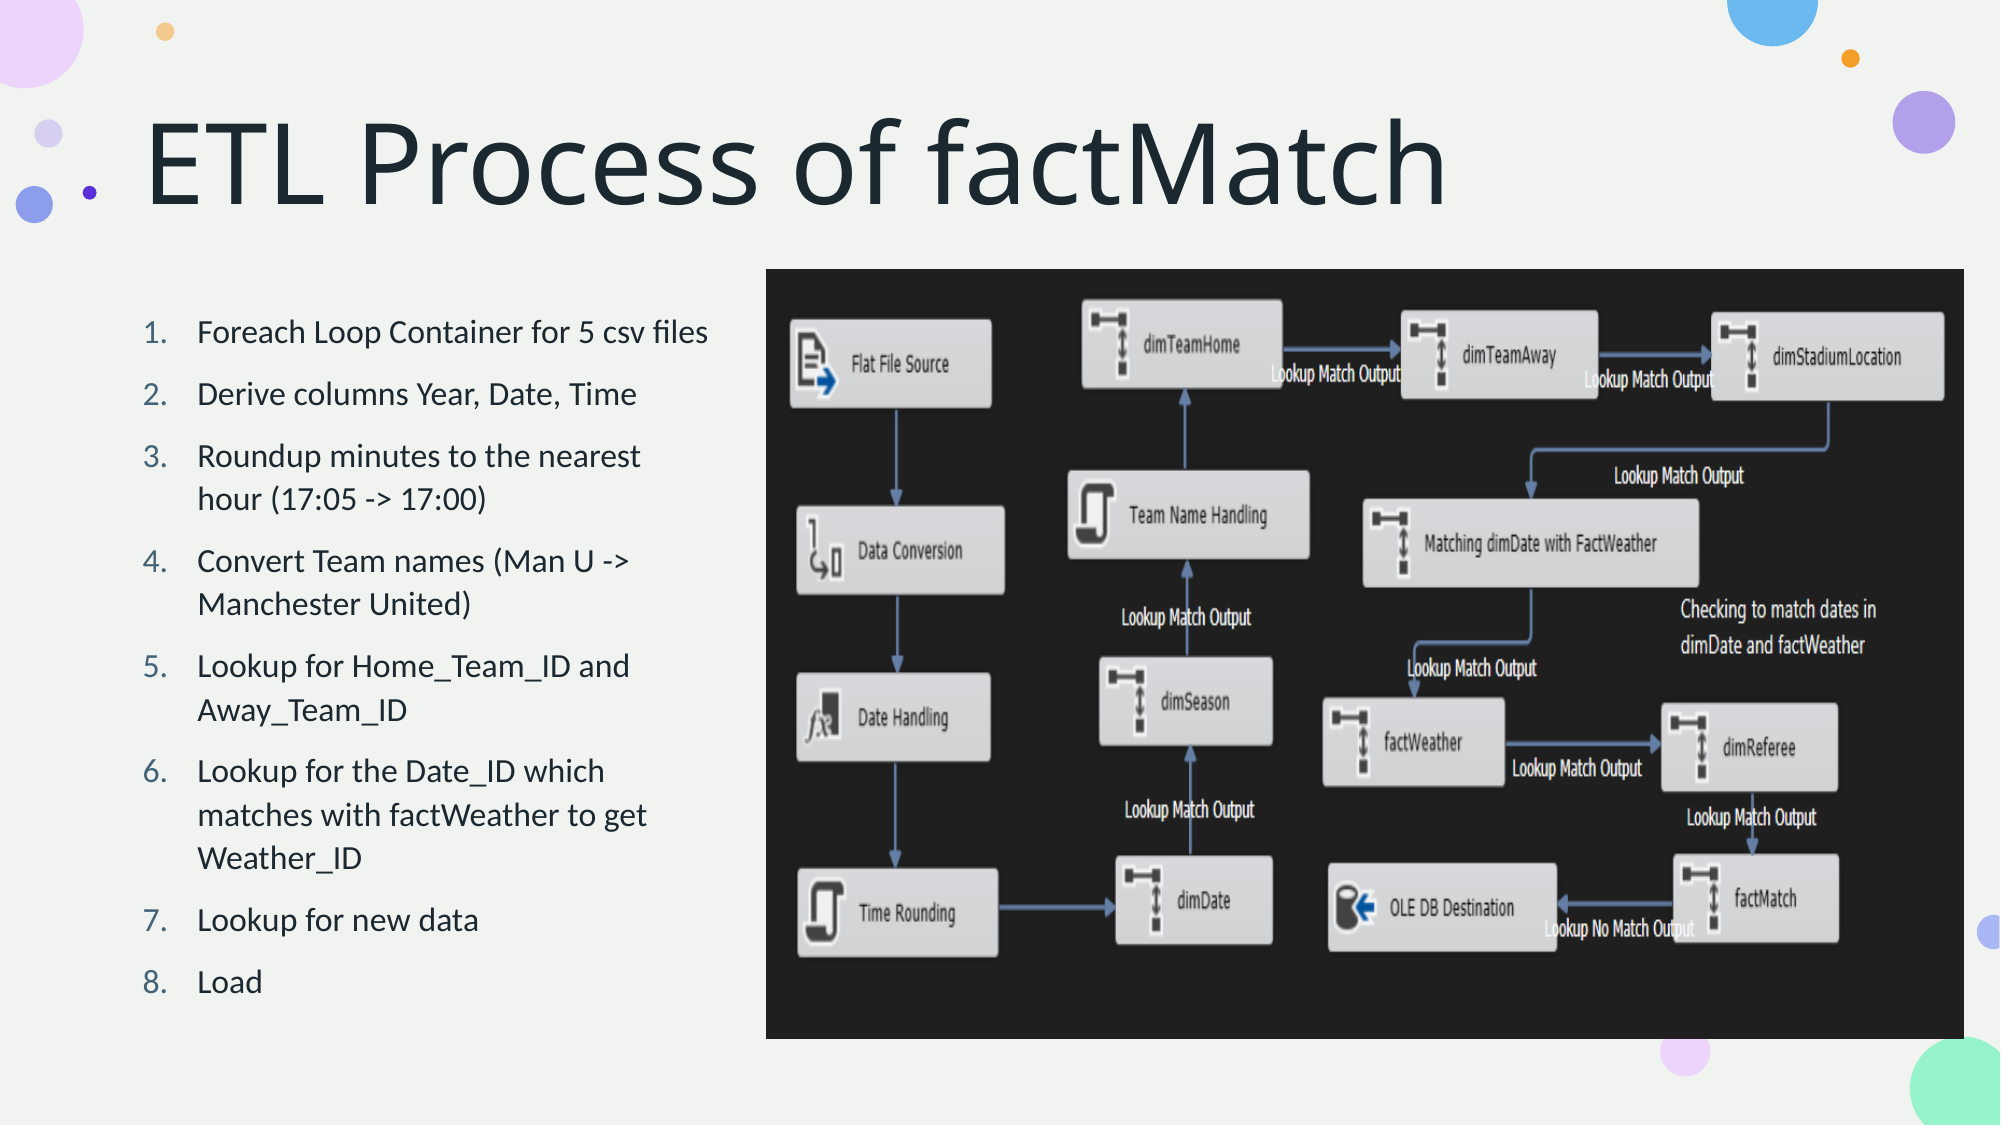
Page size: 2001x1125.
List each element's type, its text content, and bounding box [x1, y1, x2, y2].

list Foreach Loop Container for 5 csv files Derive columns Year, Date, Time Roundup minutes to the nearest hour (17:05 -> 17:00) Convert Team names (Man U -> Manchester United) Lookup for Home_Team_ID and Away_Team_ID Lookup for the Date_ID which matches with factWeather to get Weather_ID Lookup for new data Load [127, 299, 726, 1039]
picture [765, 269, 1965, 1039]
title ETL Process of factMatch [127, 59, 1877, 278]
